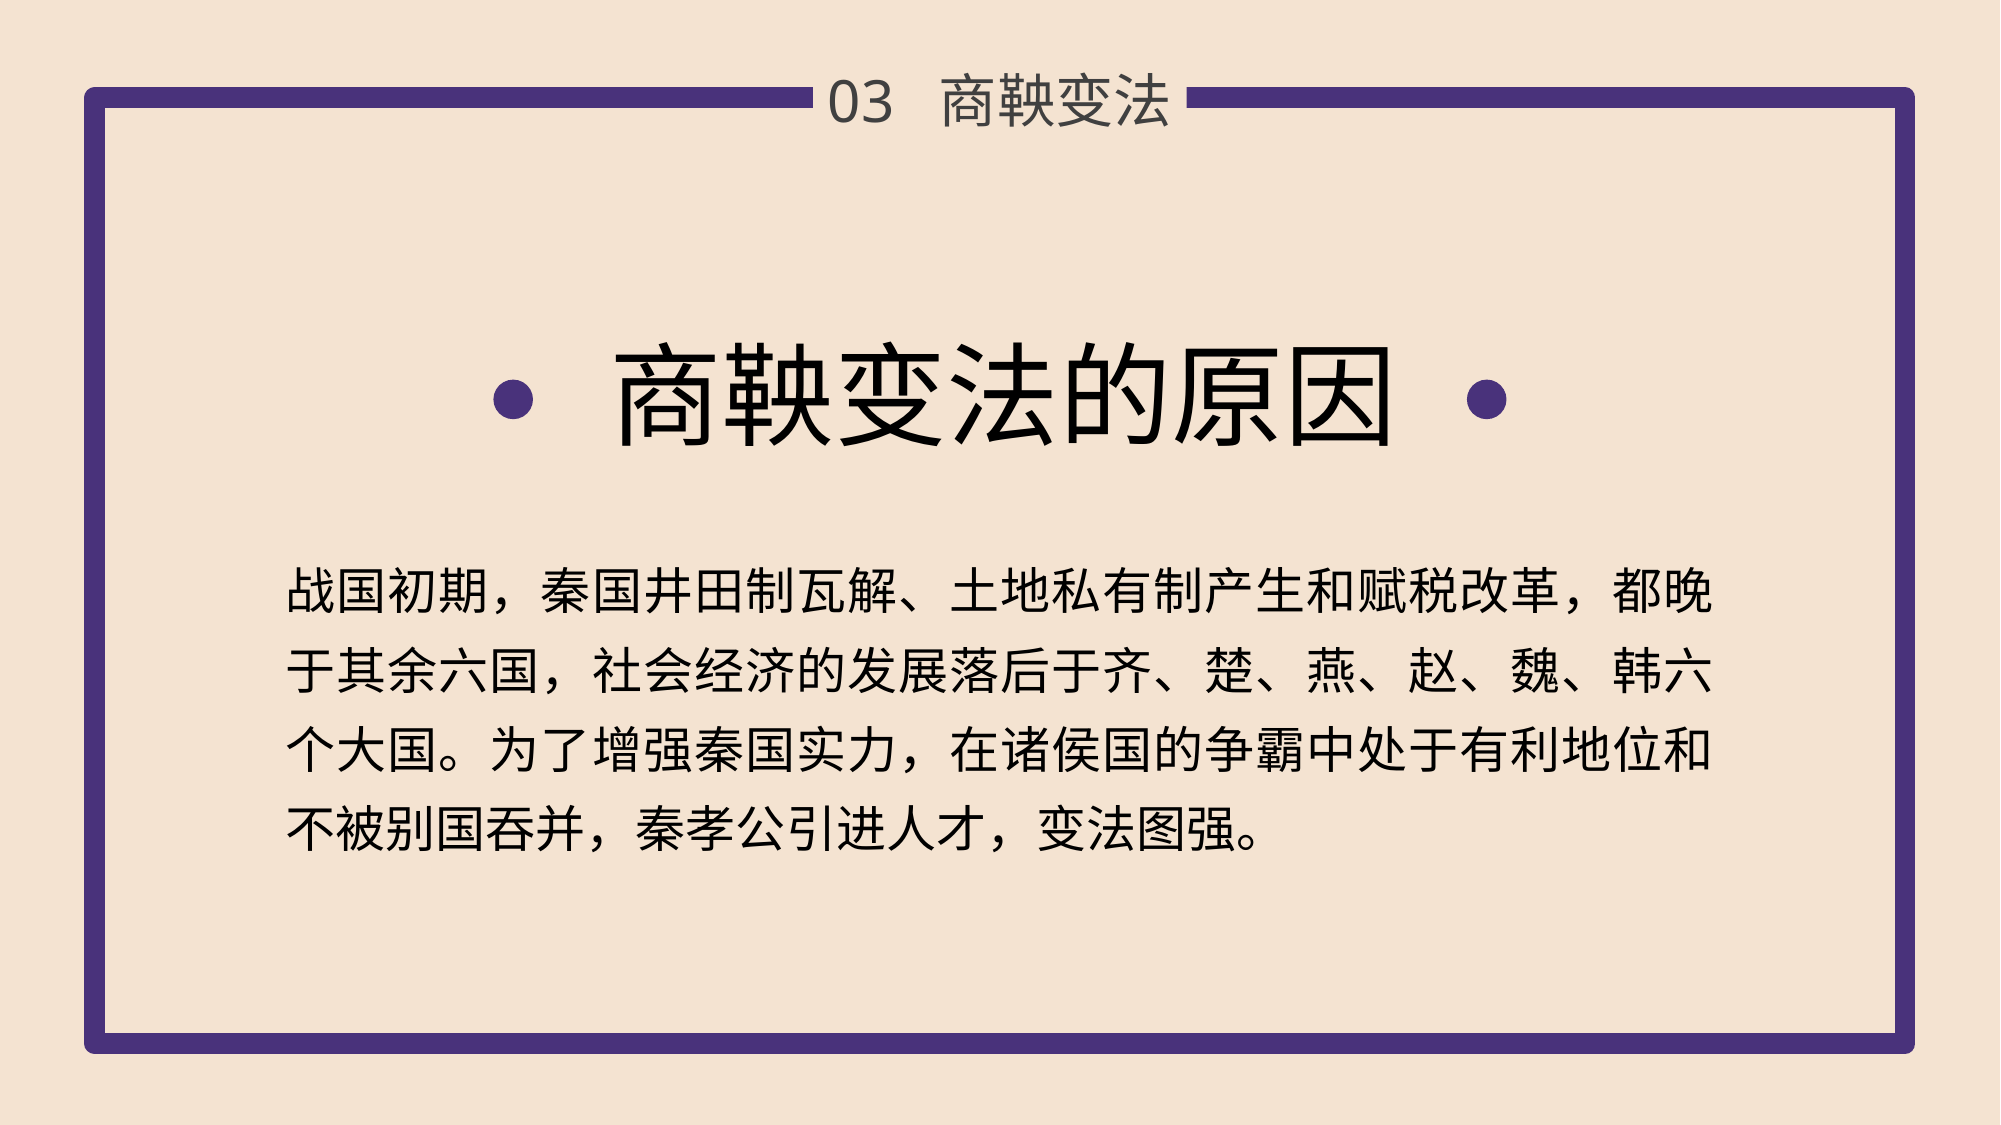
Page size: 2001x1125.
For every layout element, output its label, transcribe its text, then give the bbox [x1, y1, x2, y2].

text_box [1465, 378, 1508, 421]
text_box 03 商鞅变法 [813, 57, 1187, 142]
text_box [94, 97, 1906, 1045]
text_box 战国初期，秦国井田制瓦解、土地私有制产生和赋税改革，都晚于其余六国，社会经济的发展落后于齐、楚、燕、赵、魏、韩六个大国。为了增强秦国实力，在诸侯国的争霸中处于有利地位和不被别国吞并，秦孝公引进人才，变法图强。 [271, 533, 1729, 865]
text_box [492, 378, 535, 421]
text_box 商鞅变法的原因 [594, 317, 1412, 468]
